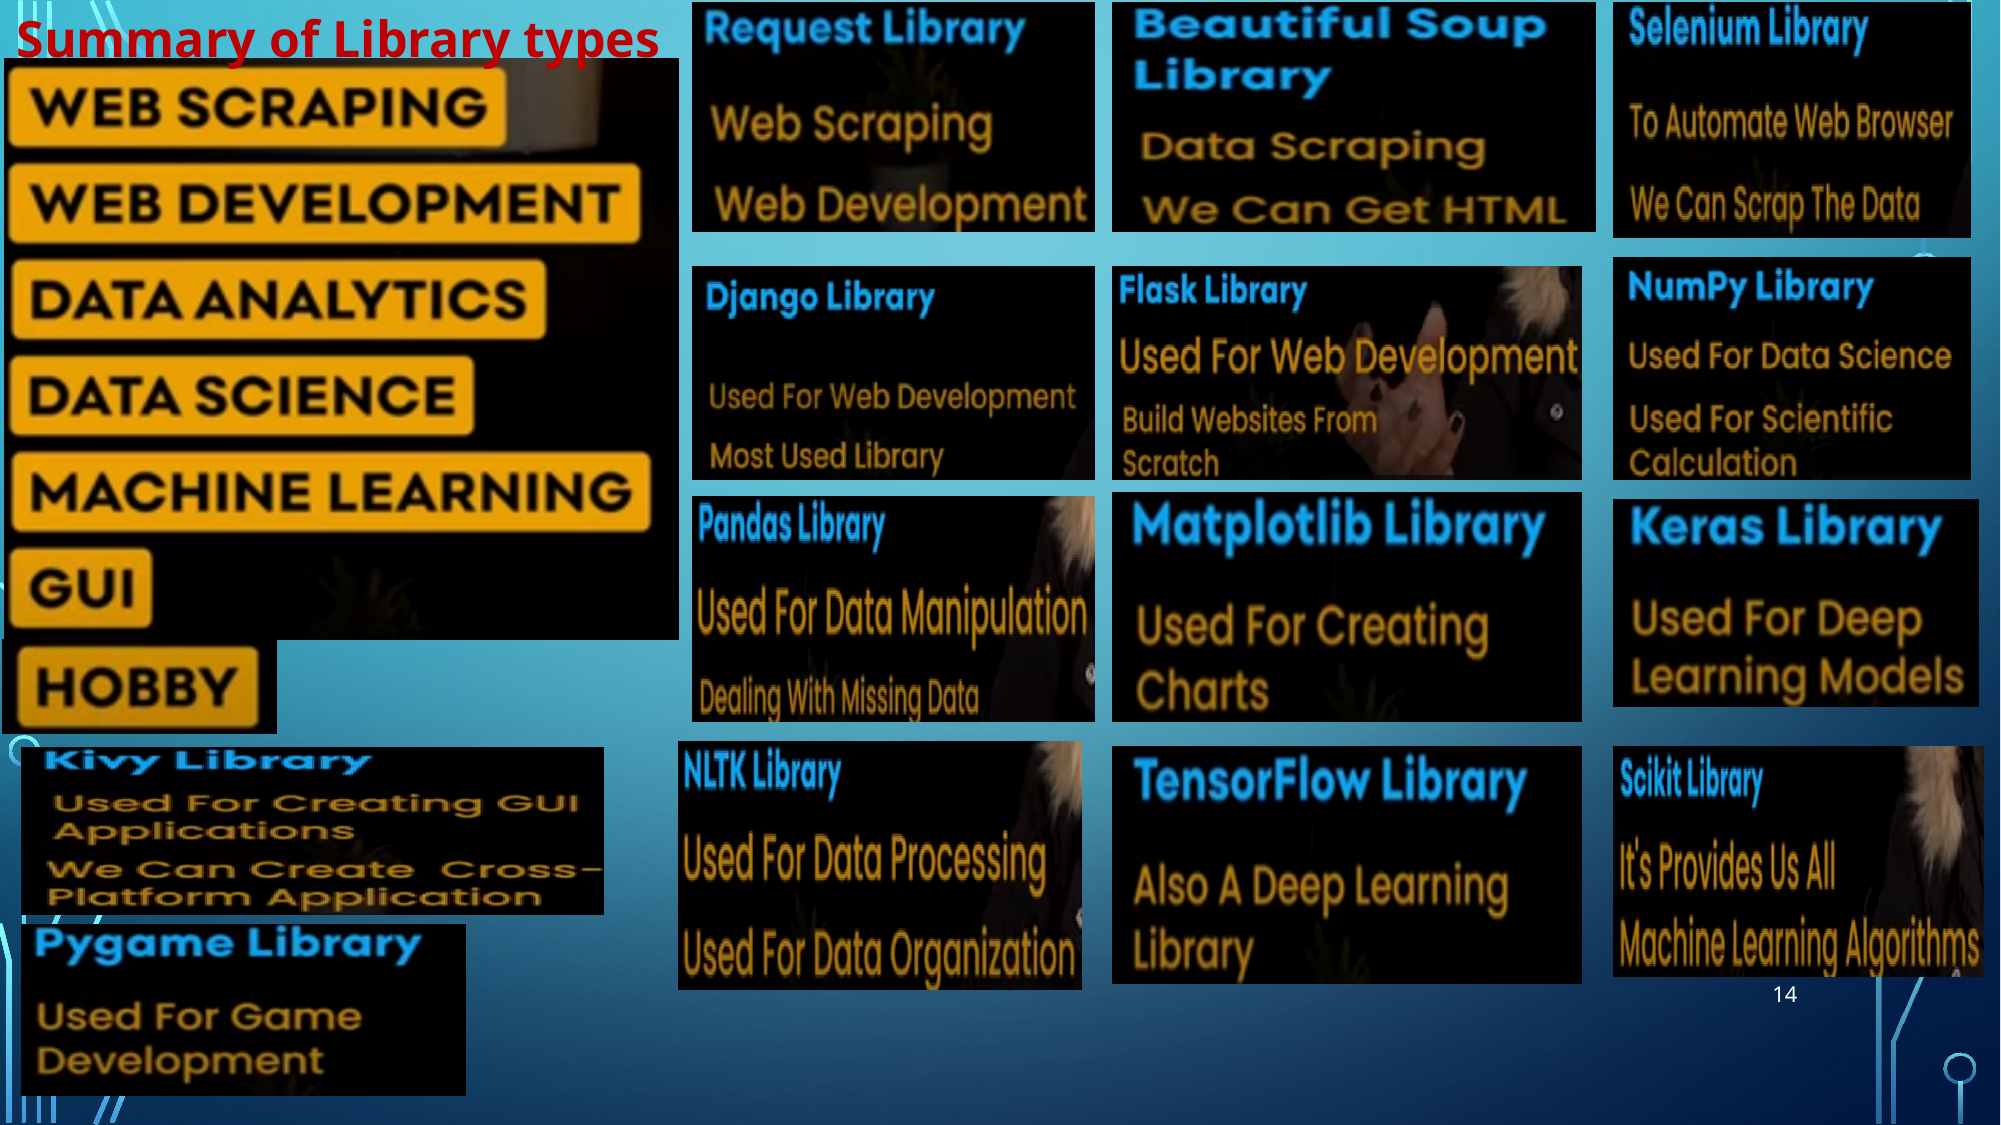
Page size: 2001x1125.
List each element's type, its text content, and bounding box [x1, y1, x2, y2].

picture [1112, 746, 1582, 985]
picture [1613, 499, 1980, 707]
picture [21, 924, 467, 1097]
slide_number 14 [1685, 977, 1813, 1025]
picture [21, 747, 604, 915]
picture [1613, 257, 1971, 481]
picture [1613, 1, 1971, 239]
picture [692, 266, 1096, 481]
text_box Summary of Library types [1, 0, 693, 75]
picture [692, 1, 1096, 233]
picture [1, 639, 278, 734]
picture [1112, 266, 1582, 481]
picture [1112, 1, 1596, 233]
picture [692, 496, 1096, 722]
picture [1613, 746, 1984, 977]
picture [1112, 492, 1582, 722]
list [3, 58, 679, 640]
picture [678, 740, 1082, 990]
